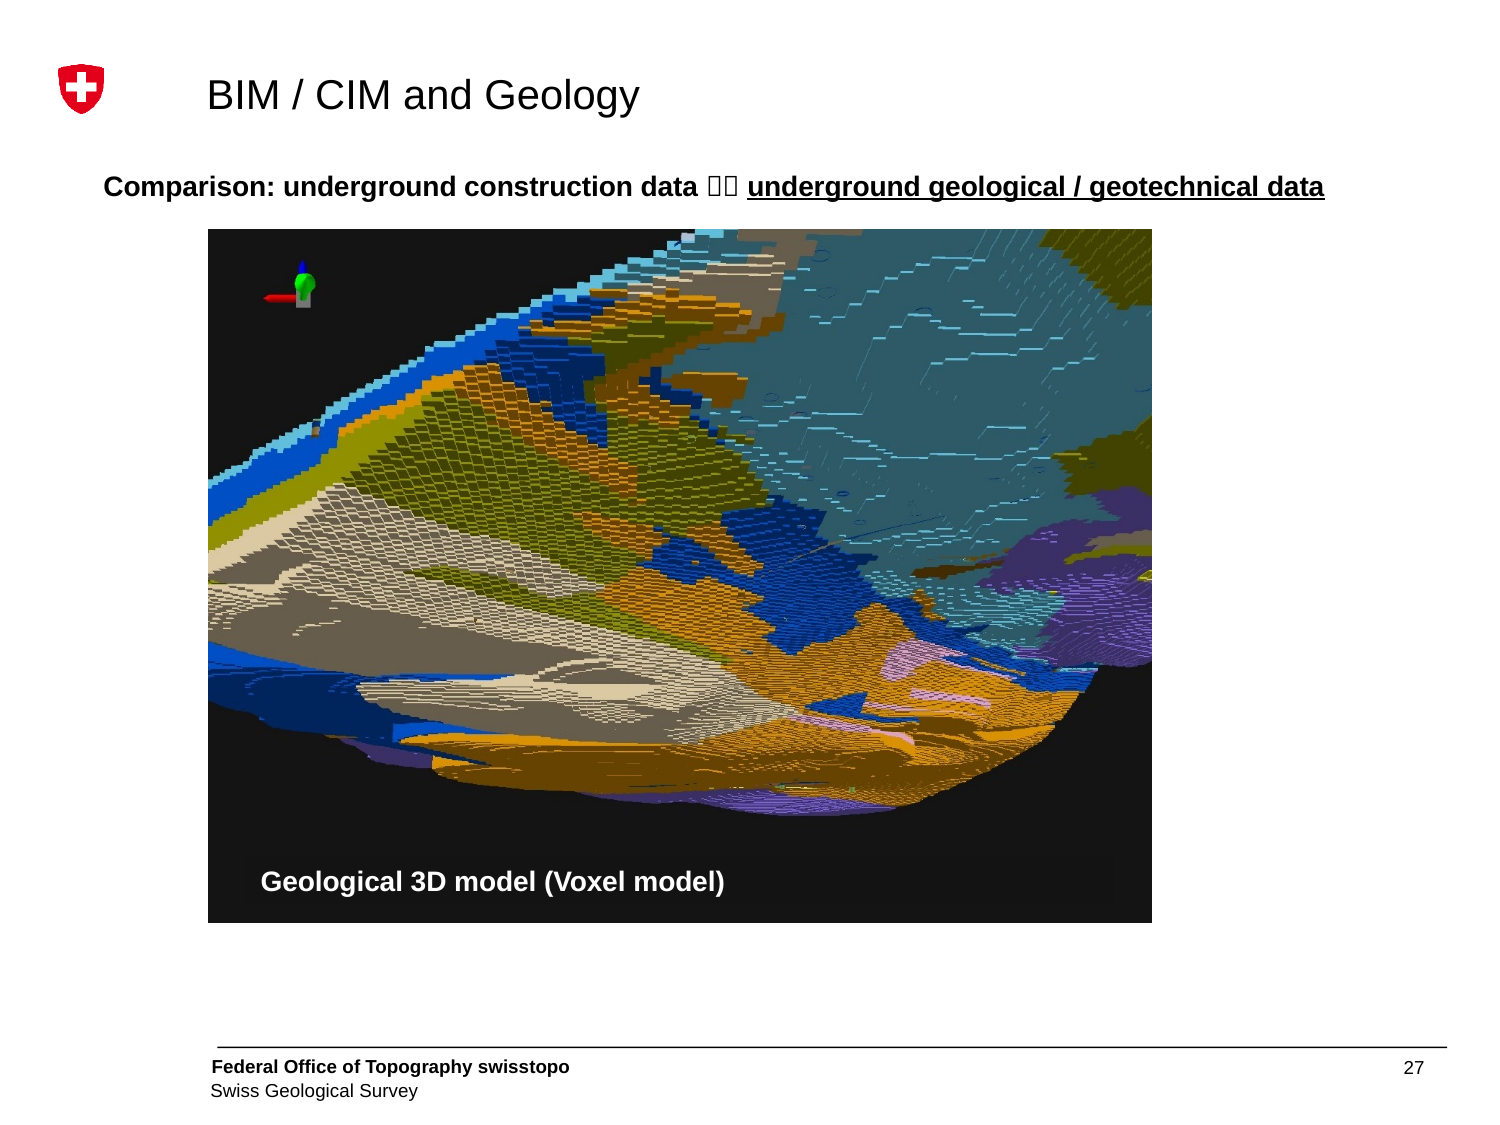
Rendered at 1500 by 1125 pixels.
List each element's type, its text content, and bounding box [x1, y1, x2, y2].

picture [207, 228, 1152, 924]
text_box BIM / CIM and Geology [191, 60, 1450, 126]
text_box Comparison: underground construction data  underground geological / geotechnical data [88, 160, 1397, 210]
picture [58, 64, 104, 114]
